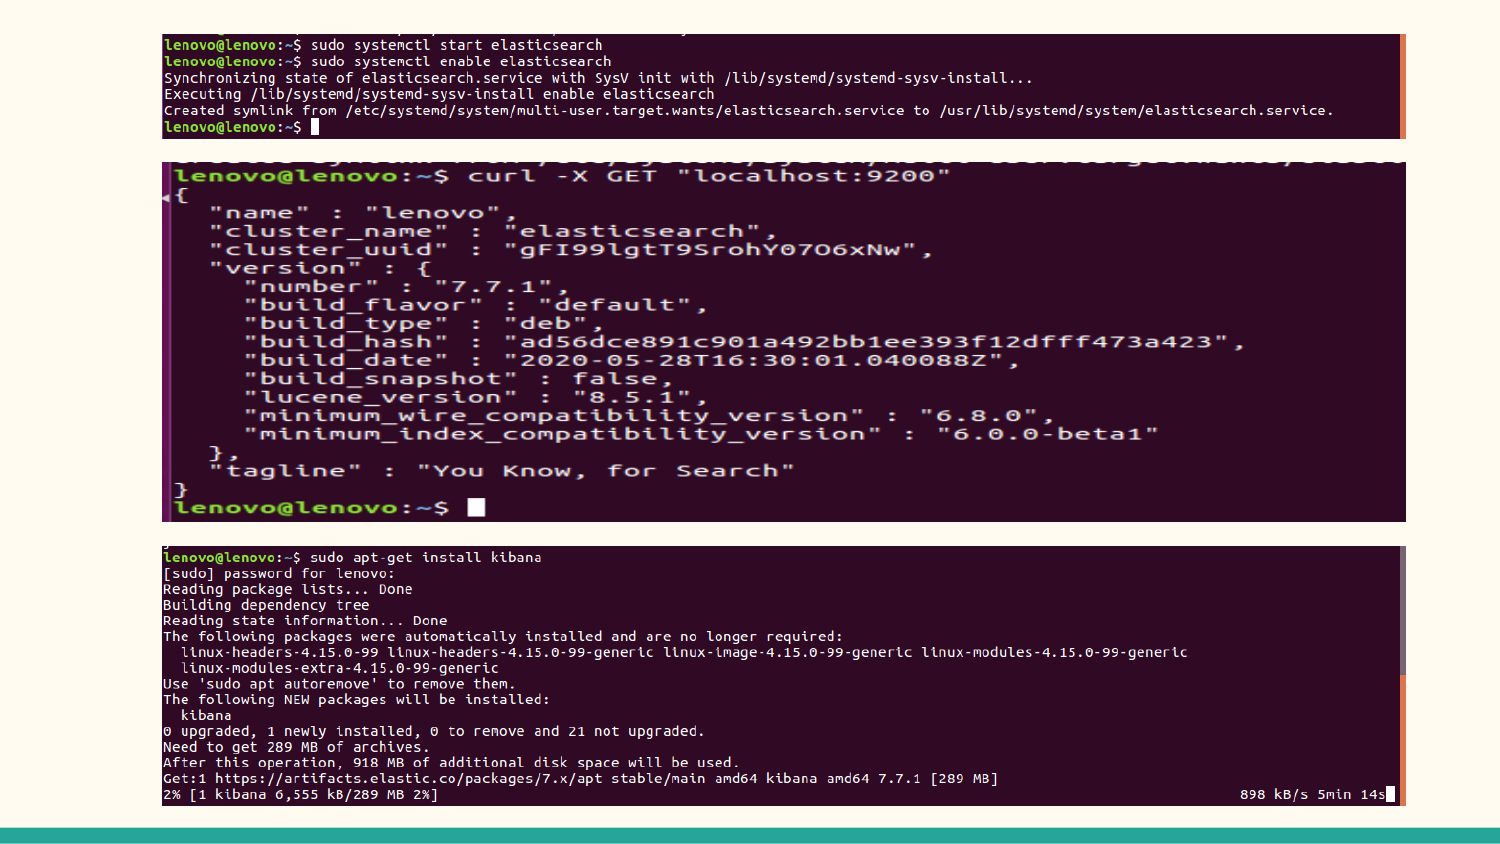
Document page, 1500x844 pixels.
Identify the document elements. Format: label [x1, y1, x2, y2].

picture [162, 34, 1406, 139]
picture [162, 162, 1406, 523]
picture [162, 546, 1406, 806]
